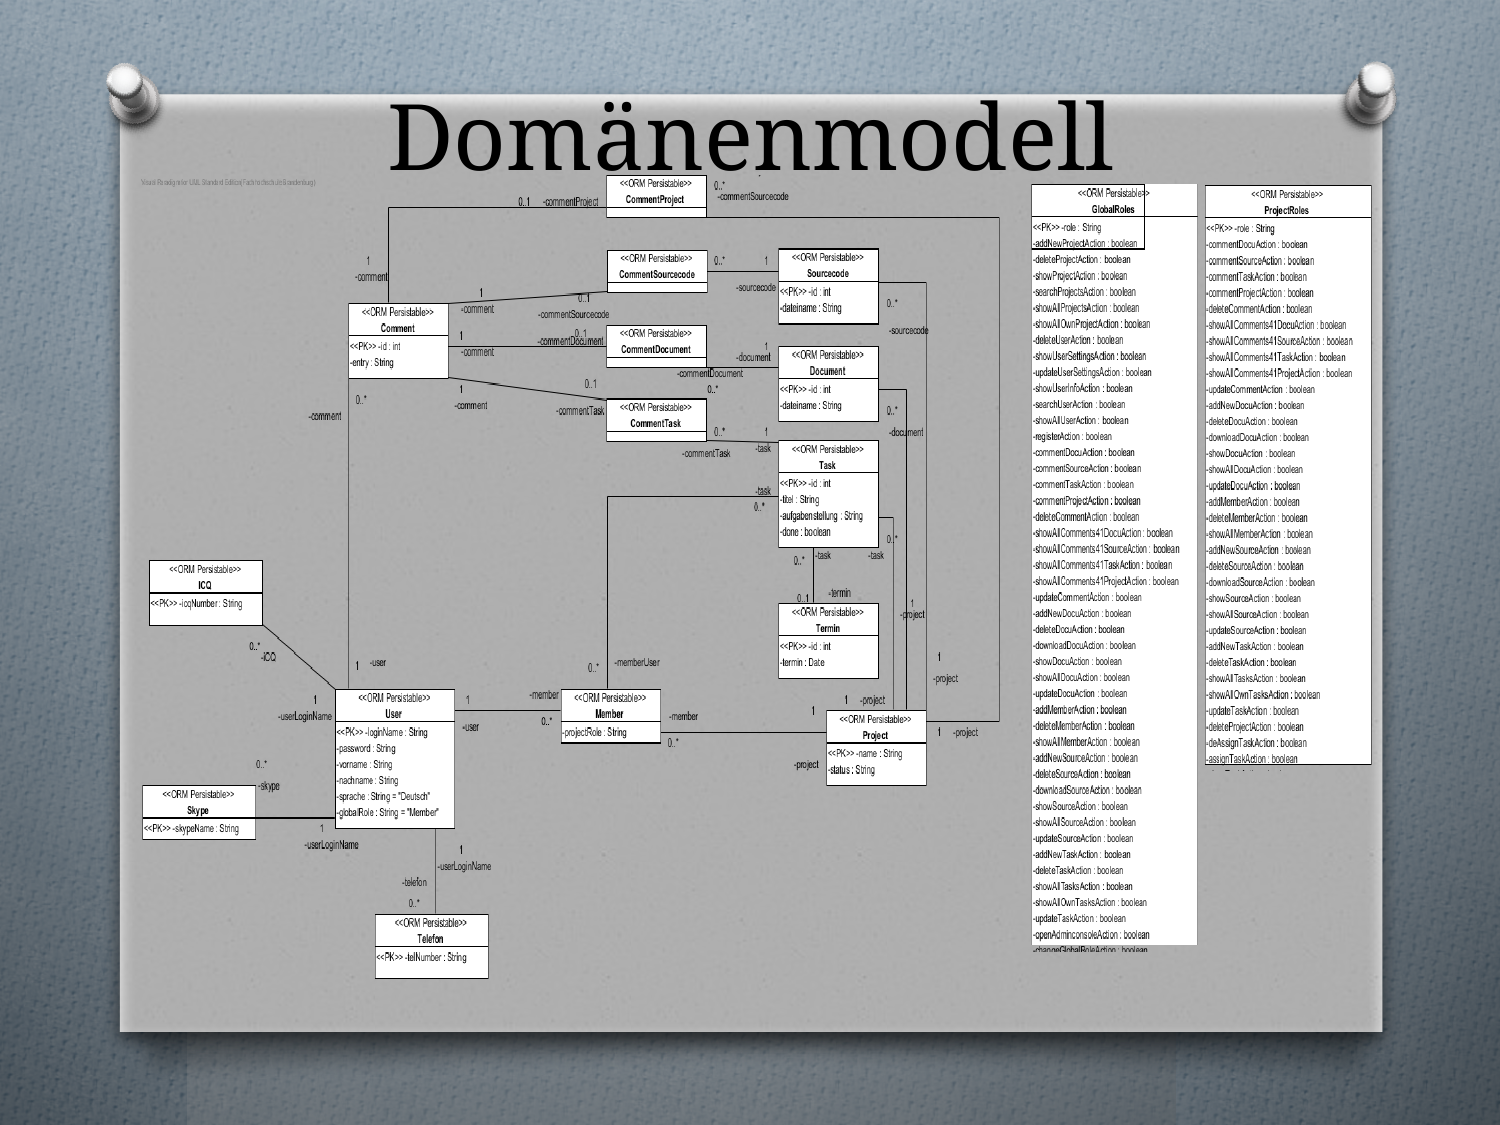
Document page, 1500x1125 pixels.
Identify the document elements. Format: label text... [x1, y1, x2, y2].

picture [141, 174, 1373, 983]
title Domänenmodell [179, 35, 1323, 174]
picture [1323, 35, 1439, 156]
picture [75, 29, 179, 153]
